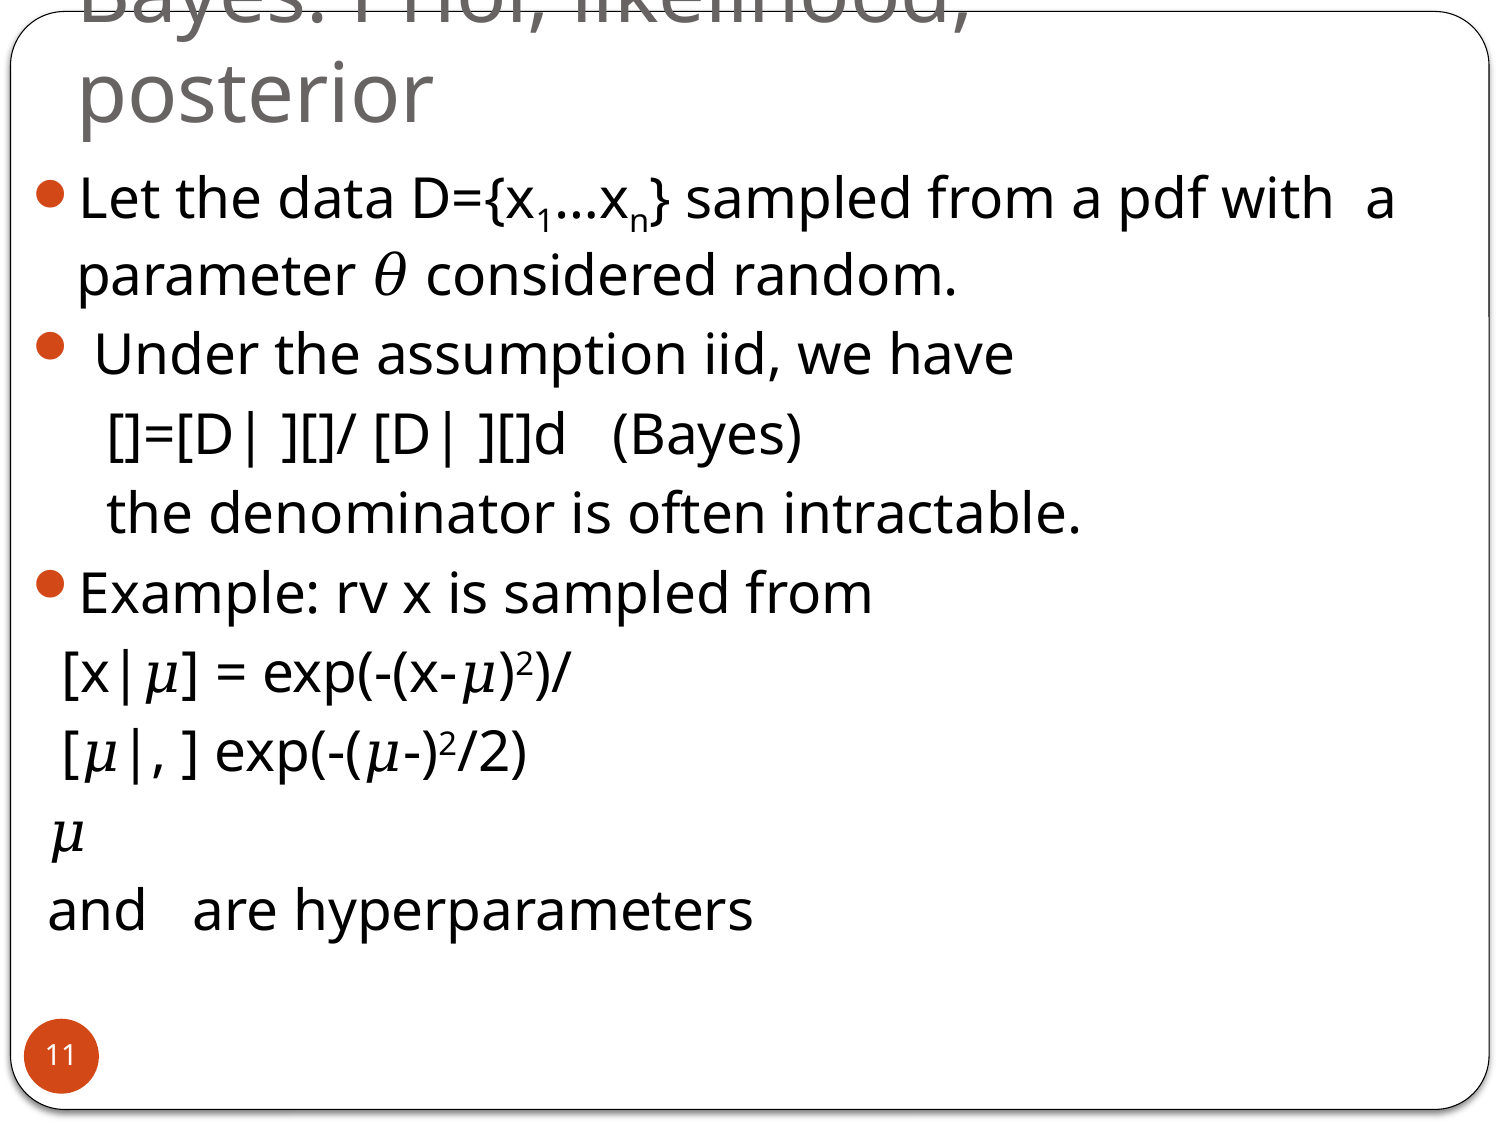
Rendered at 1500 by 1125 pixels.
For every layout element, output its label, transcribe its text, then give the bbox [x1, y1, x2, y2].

title Bayes: Prior, likelihood, posterior [61, 26, 1337, 155]
slide_number 11 [23, 1018, 99, 1094]
